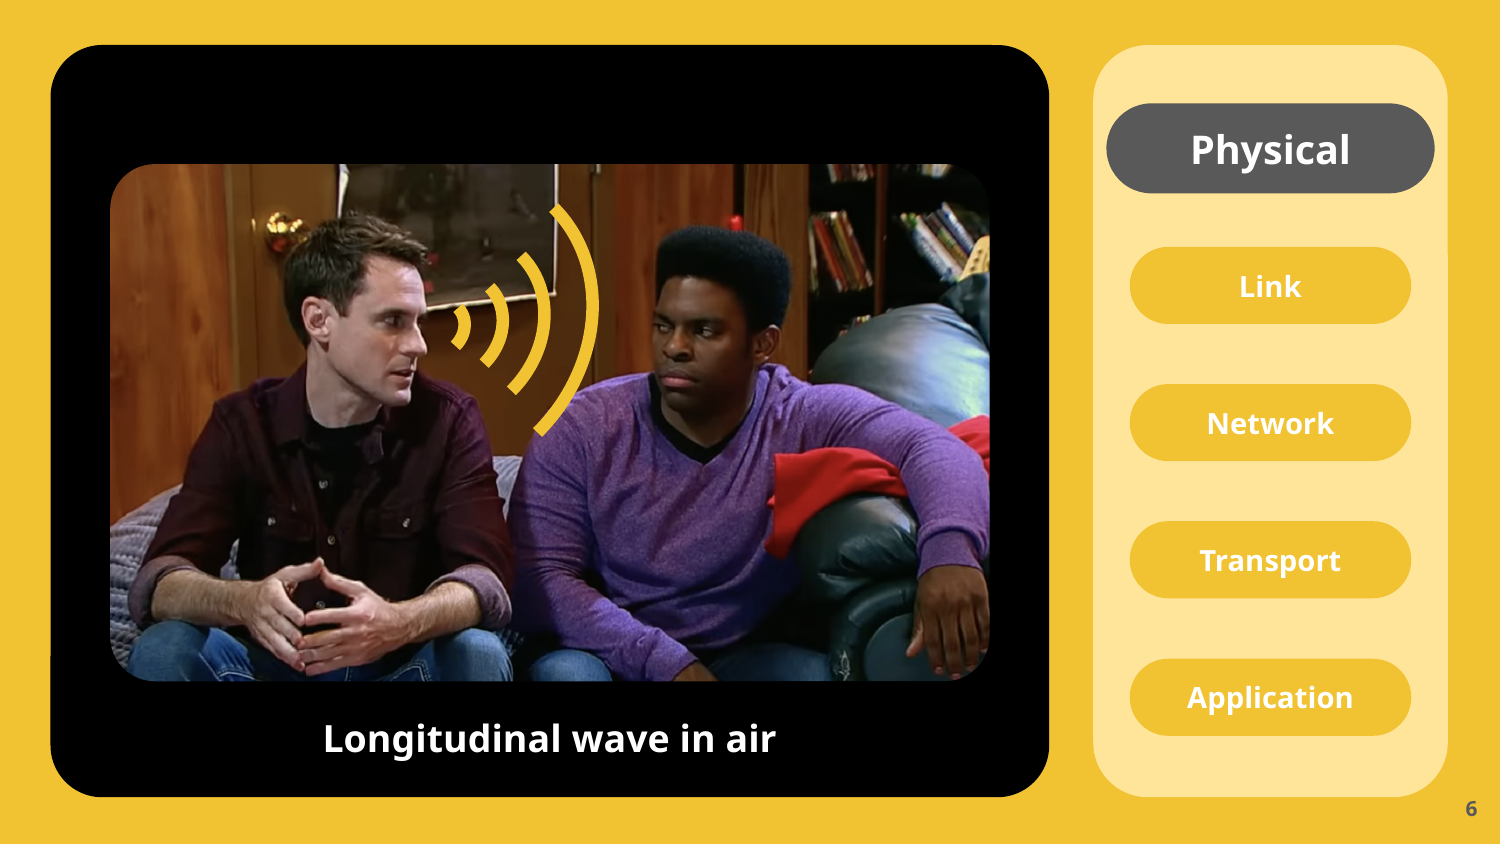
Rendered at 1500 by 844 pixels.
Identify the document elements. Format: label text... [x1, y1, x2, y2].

text_box Application [1129, 658, 1412, 736]
slide_number 6 [1402, 777, 1493, 842]
text_box [1093, 45, 1448, 798]
text_box Link [1129, 246, 1412, 324]
text_box Transport [1129, 521, 1412, 599]
picture [109, 163, 990, 682]
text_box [208, 103, 659, 554]
text_box [50, 44, 1050, 798]
text_box Longitudinal wave in air [91, 700, 1009, 778]
text_box Physical [1106, 103, 1435, 194]
text_box Network [1129, 384, 1412, 462]
